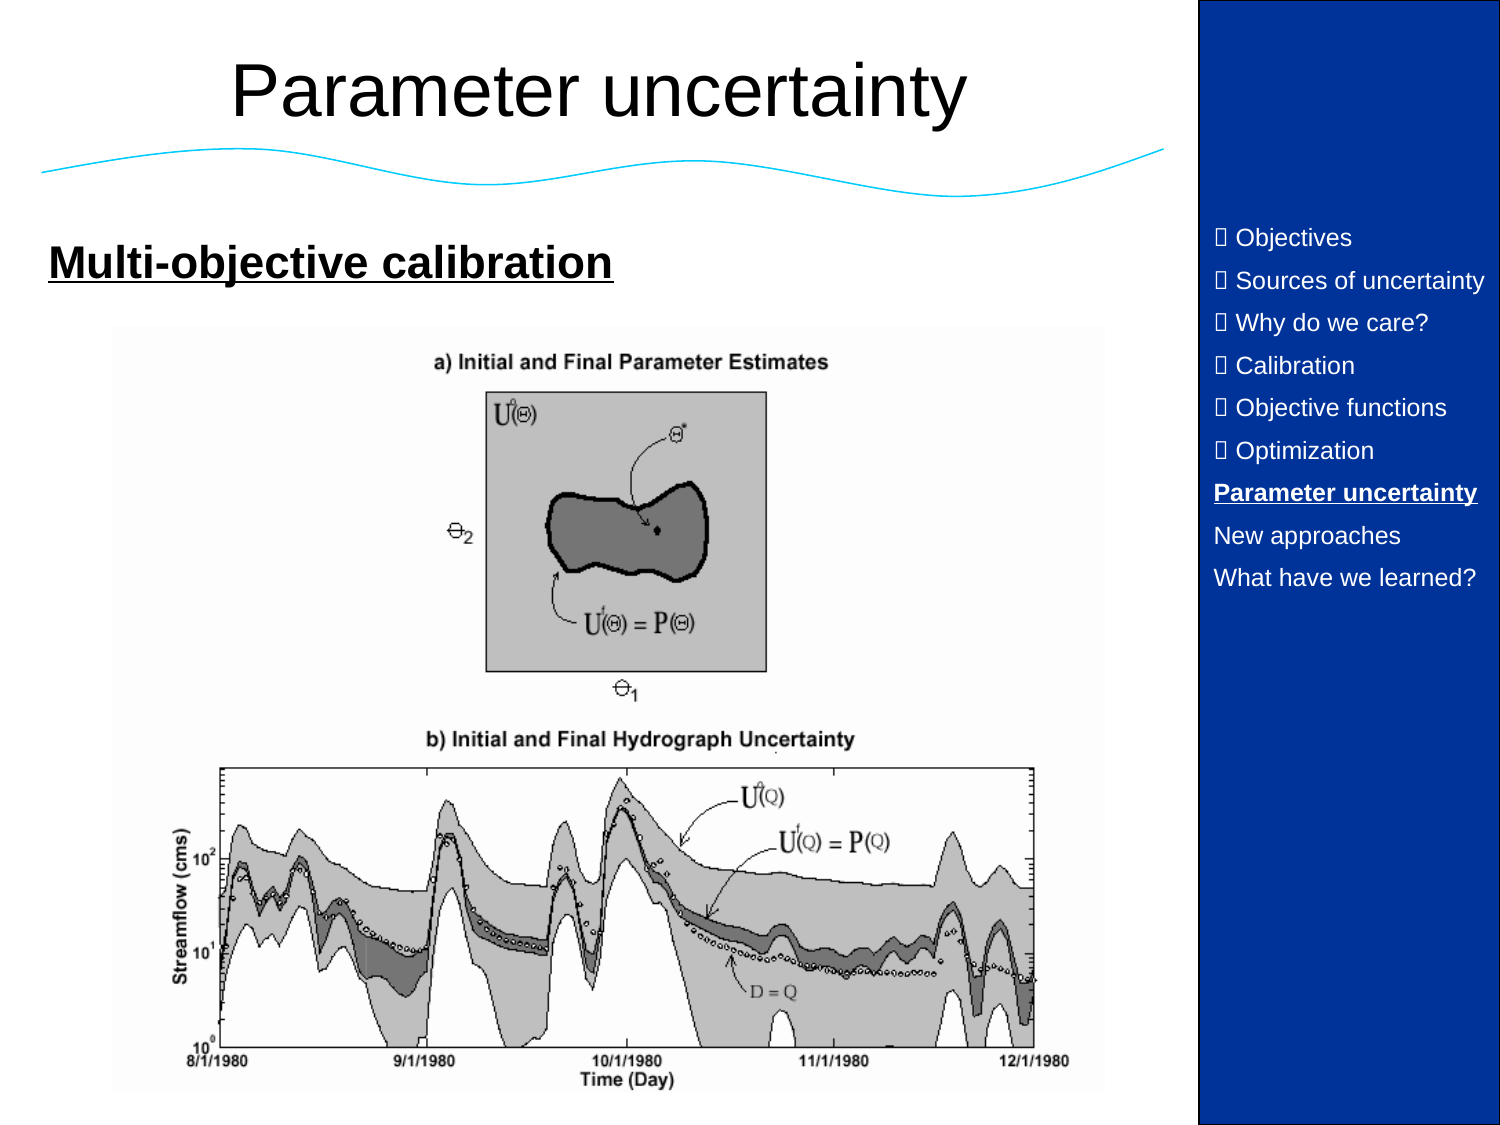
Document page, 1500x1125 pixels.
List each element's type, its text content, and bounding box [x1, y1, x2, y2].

text_box [797, 173, 1095, 197]
text_box [1198, 0, 1500, 214]
picture [111, 326, 1105, 1093]
text_box [393, 173, 587, 185]
text_box [1198, 599, 1500, 1125]
text_box Multi-objective calibration [33, 235, 1144, 1040]
text_box Parameter uncertainty [0, 0, 1199, 173]
text_box  Objectives  Sources of uncertainty  Why do we care?  Calibration  Objective functions  Optimization Parameter uncertainty New approaches What have we learned? [1198, 214, 1500, 599]
